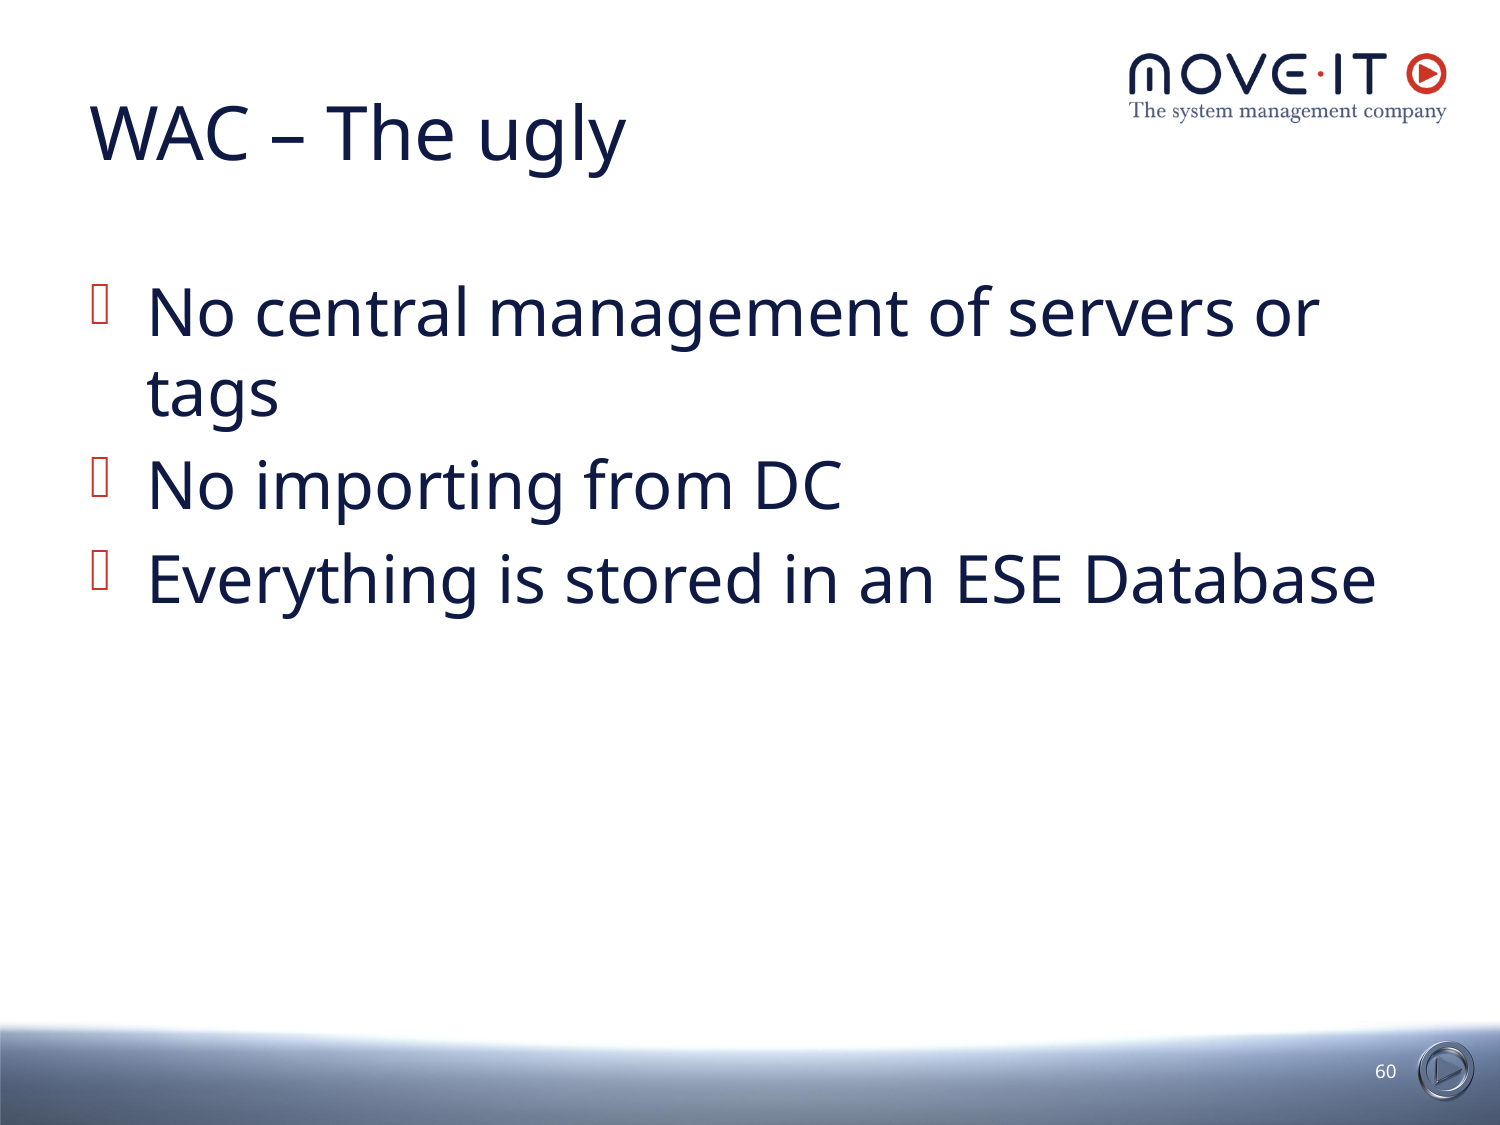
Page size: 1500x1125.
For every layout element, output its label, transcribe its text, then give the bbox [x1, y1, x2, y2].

text_box <number> [1074, 1042, 1412, 1103]
text_box No central management of servers or tags No importing from DC Everything is stored in an ESE Database [75, 262, 1425, 1005]
text_box WAC – The ugly [74, 30, 1105, 231]
picture [0, 0, 1500, 1125]
